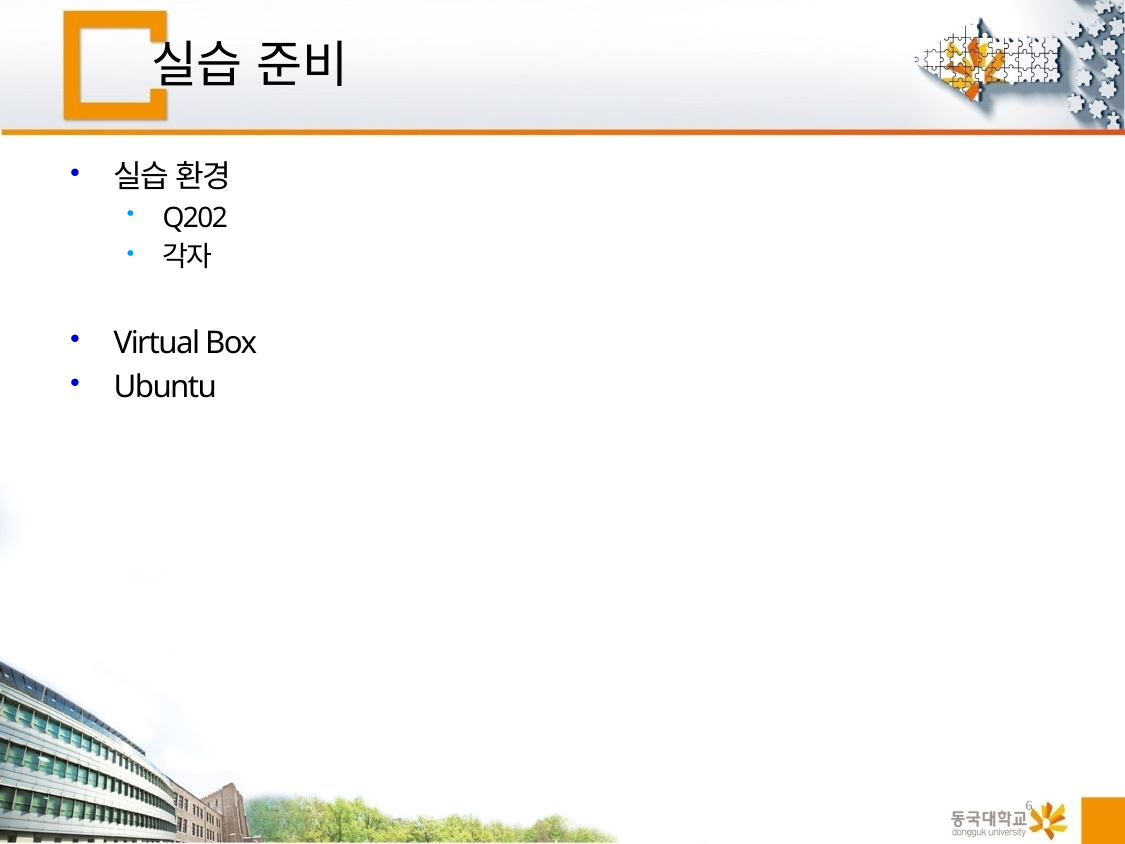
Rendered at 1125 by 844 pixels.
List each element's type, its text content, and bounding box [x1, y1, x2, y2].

picture [0, 0, 1125, 844]
list 실습 환경 Q202 각자 Virtual Box Ubuntu [56, 148, 1077, 759]
slide_number 6 [794, 782, 1048, 827]
title 실습 준비 [136, 26, 908, 107]
